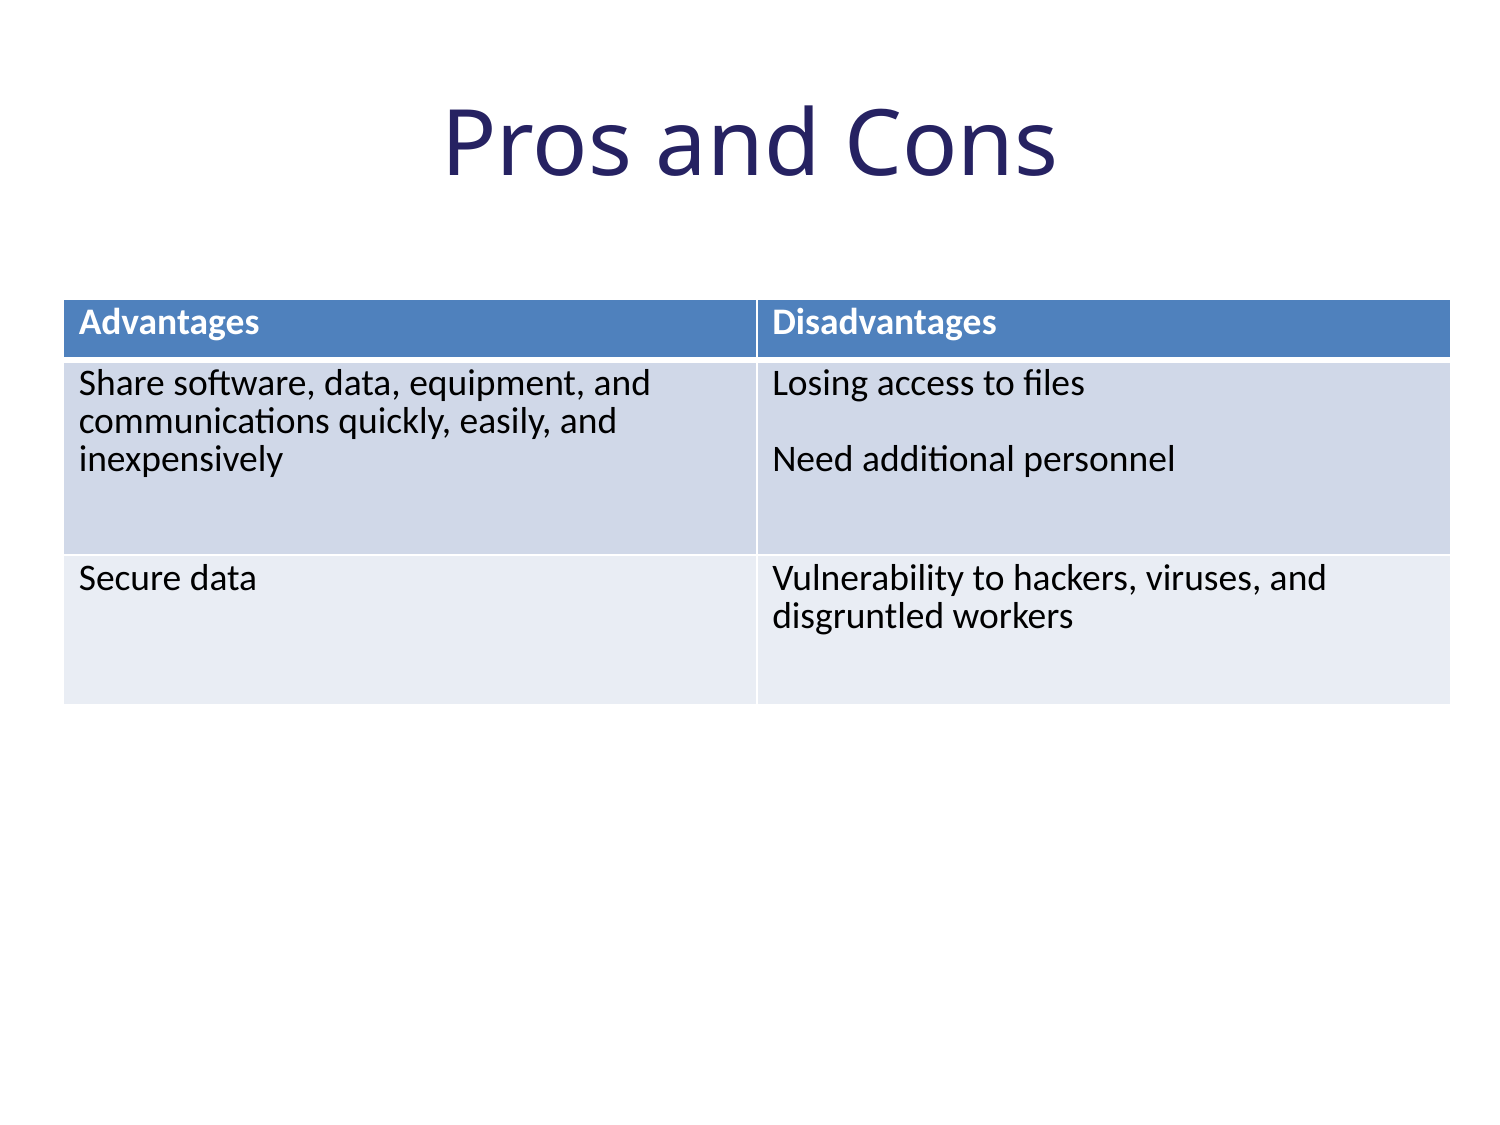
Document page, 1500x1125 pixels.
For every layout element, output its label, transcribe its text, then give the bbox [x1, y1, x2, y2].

table_cell Share software, data, equipment, and communications quickly, easily, and inexpensively [64, 363, 756, 554]
table_cell Vulnerability to hackers, viruses, and disgruntled workers [758, 556, 1450, 704]
table_header Disadvantages [758, 300, 1450, 357]
table_cell Secure data [64, 556, 756, 704]
table_cell Losing access to files Need additional personnel [758, 363, 1450, 554]
table_header Advantages [64, 300, 756, 357]
title Pros and Cons [75, 45, 1425, 233]
